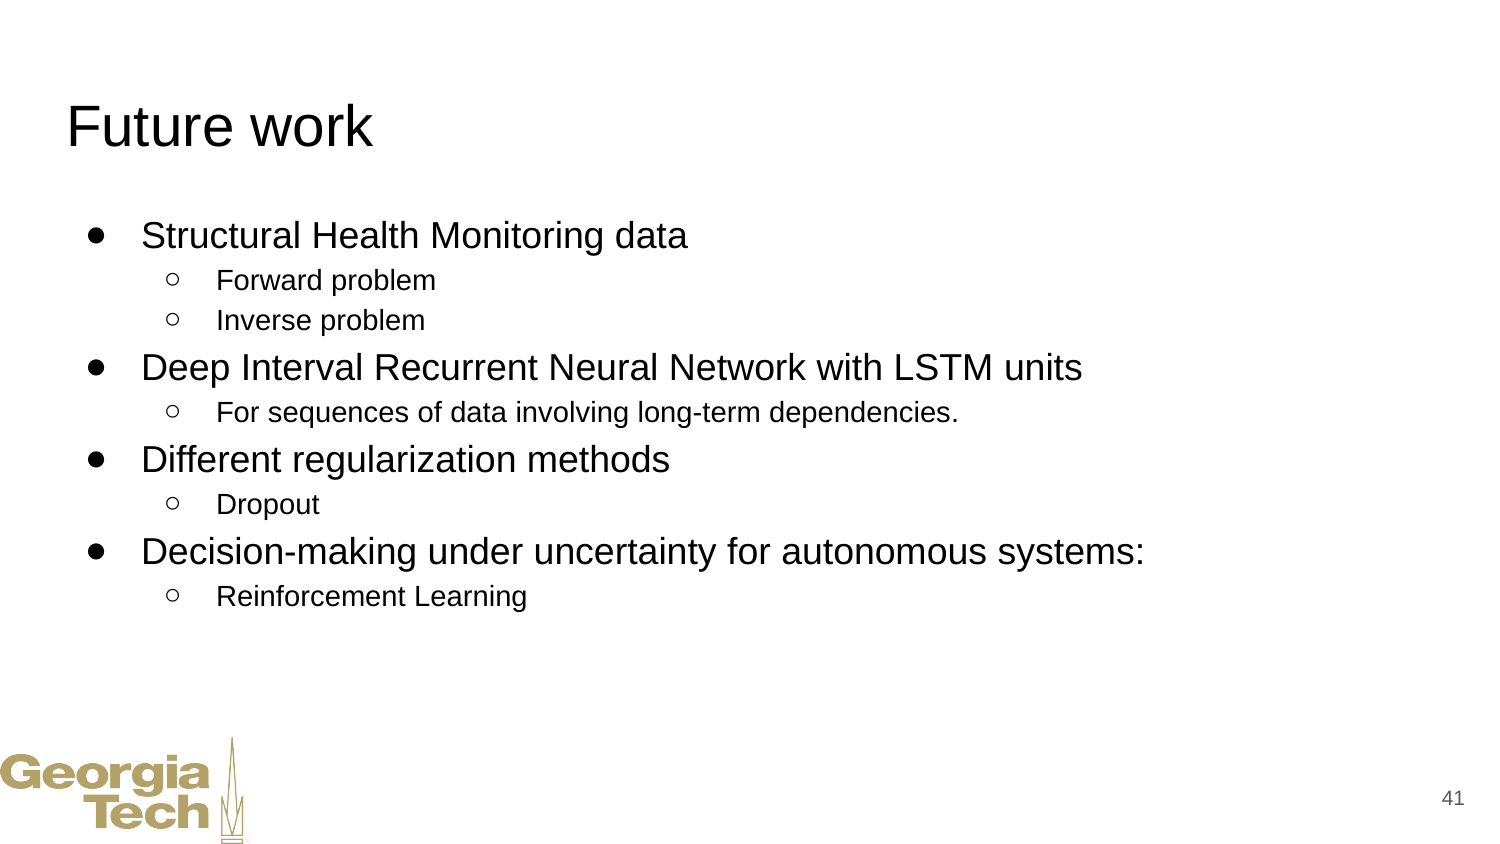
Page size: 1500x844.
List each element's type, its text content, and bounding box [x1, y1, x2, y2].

slide_number ‹#› [1389, 764, 1480, 830]
title Future work [51, 72, 1449, 167]
list Structural Health Monitoring data Forward problem Inverse problem Deep Interval Recurrent Neural Network with LSTM units For sequences of data involving long-term dependencies. Different regularization methods Dropout Decision-making under uncertainty for autonomous systems: Reinforcement Learning [51, 189, 1449, 750]
picture [0, 737, 251, 844]
